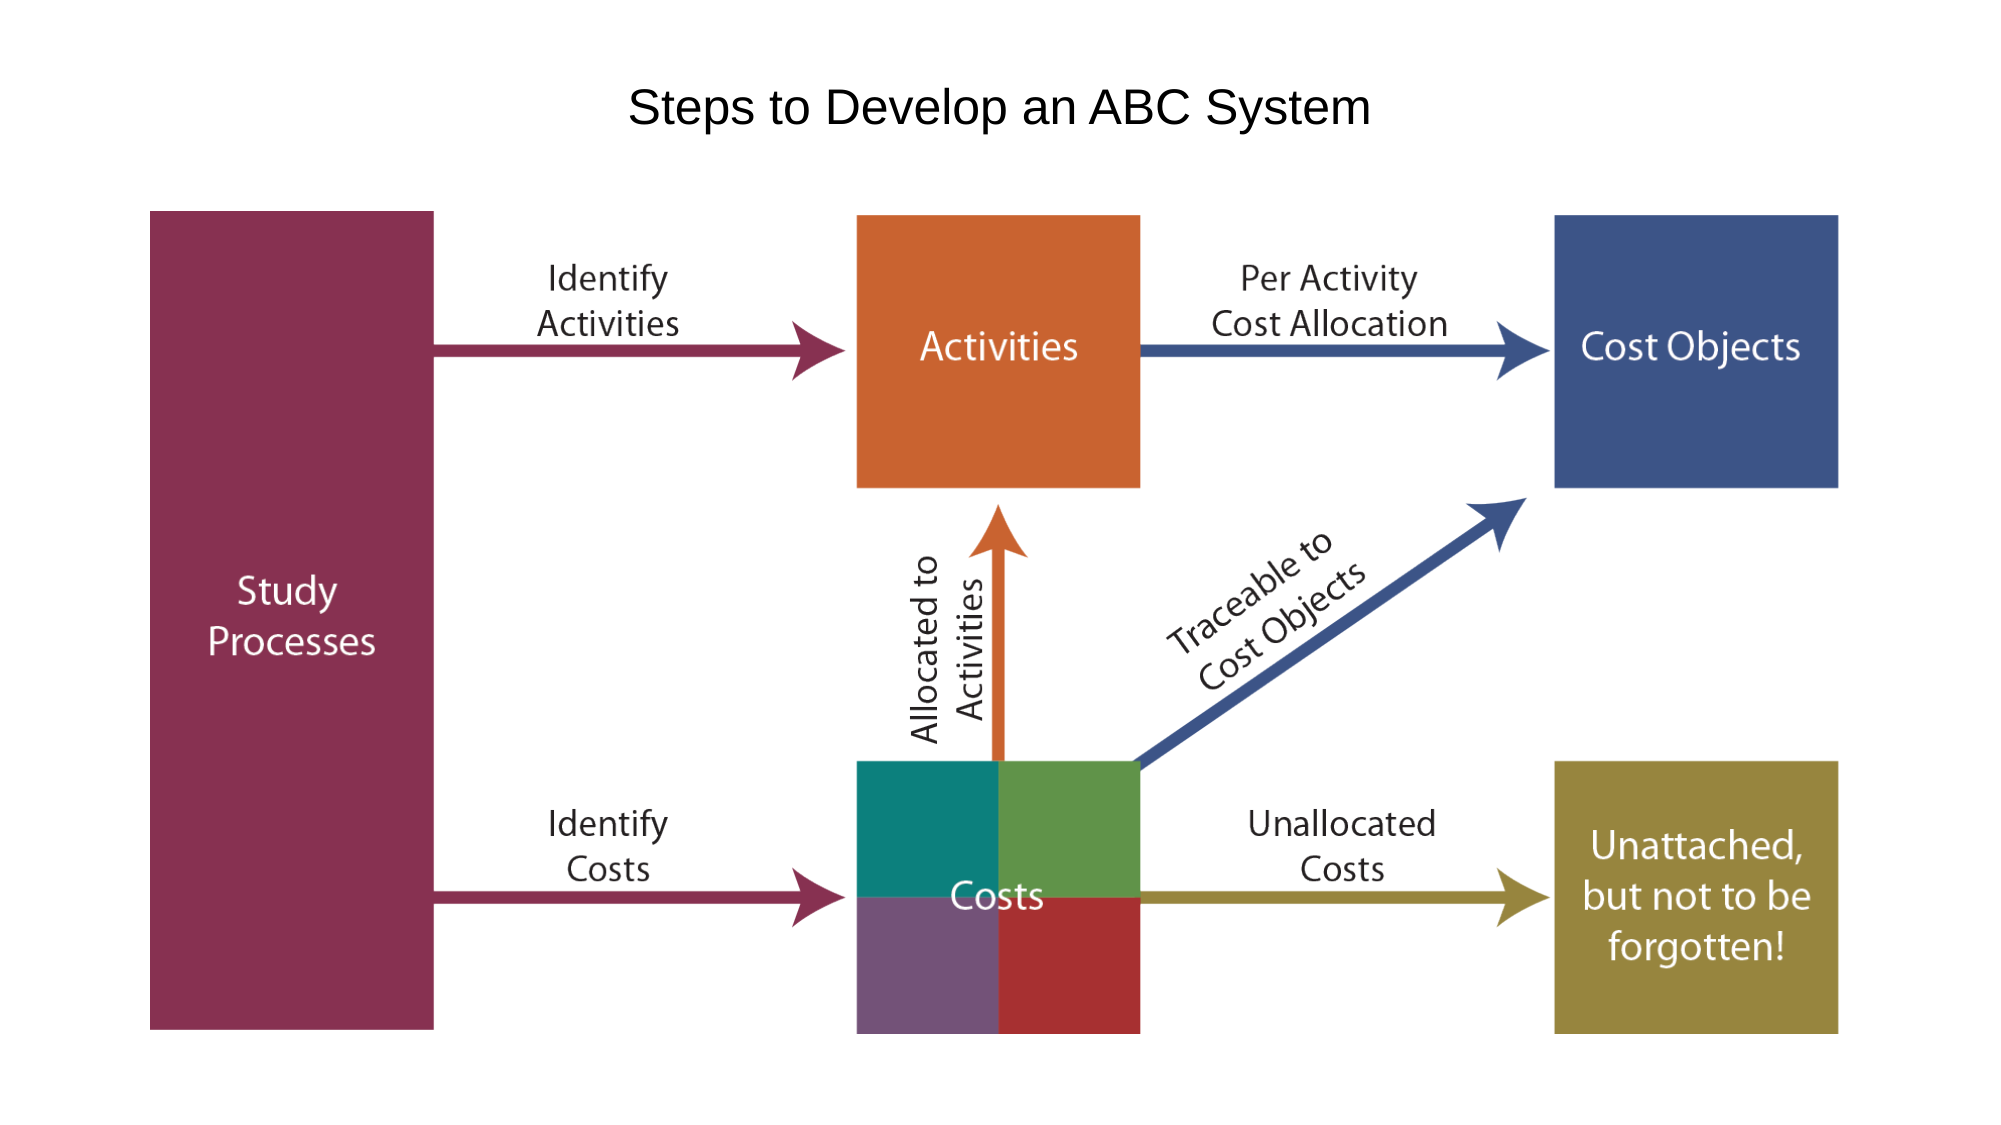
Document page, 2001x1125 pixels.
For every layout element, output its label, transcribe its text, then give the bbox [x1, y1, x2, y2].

picture [149, 211, 1851, 1034]
text_box Steps to Develop an ABC System [620, 67, 1380, 142]
